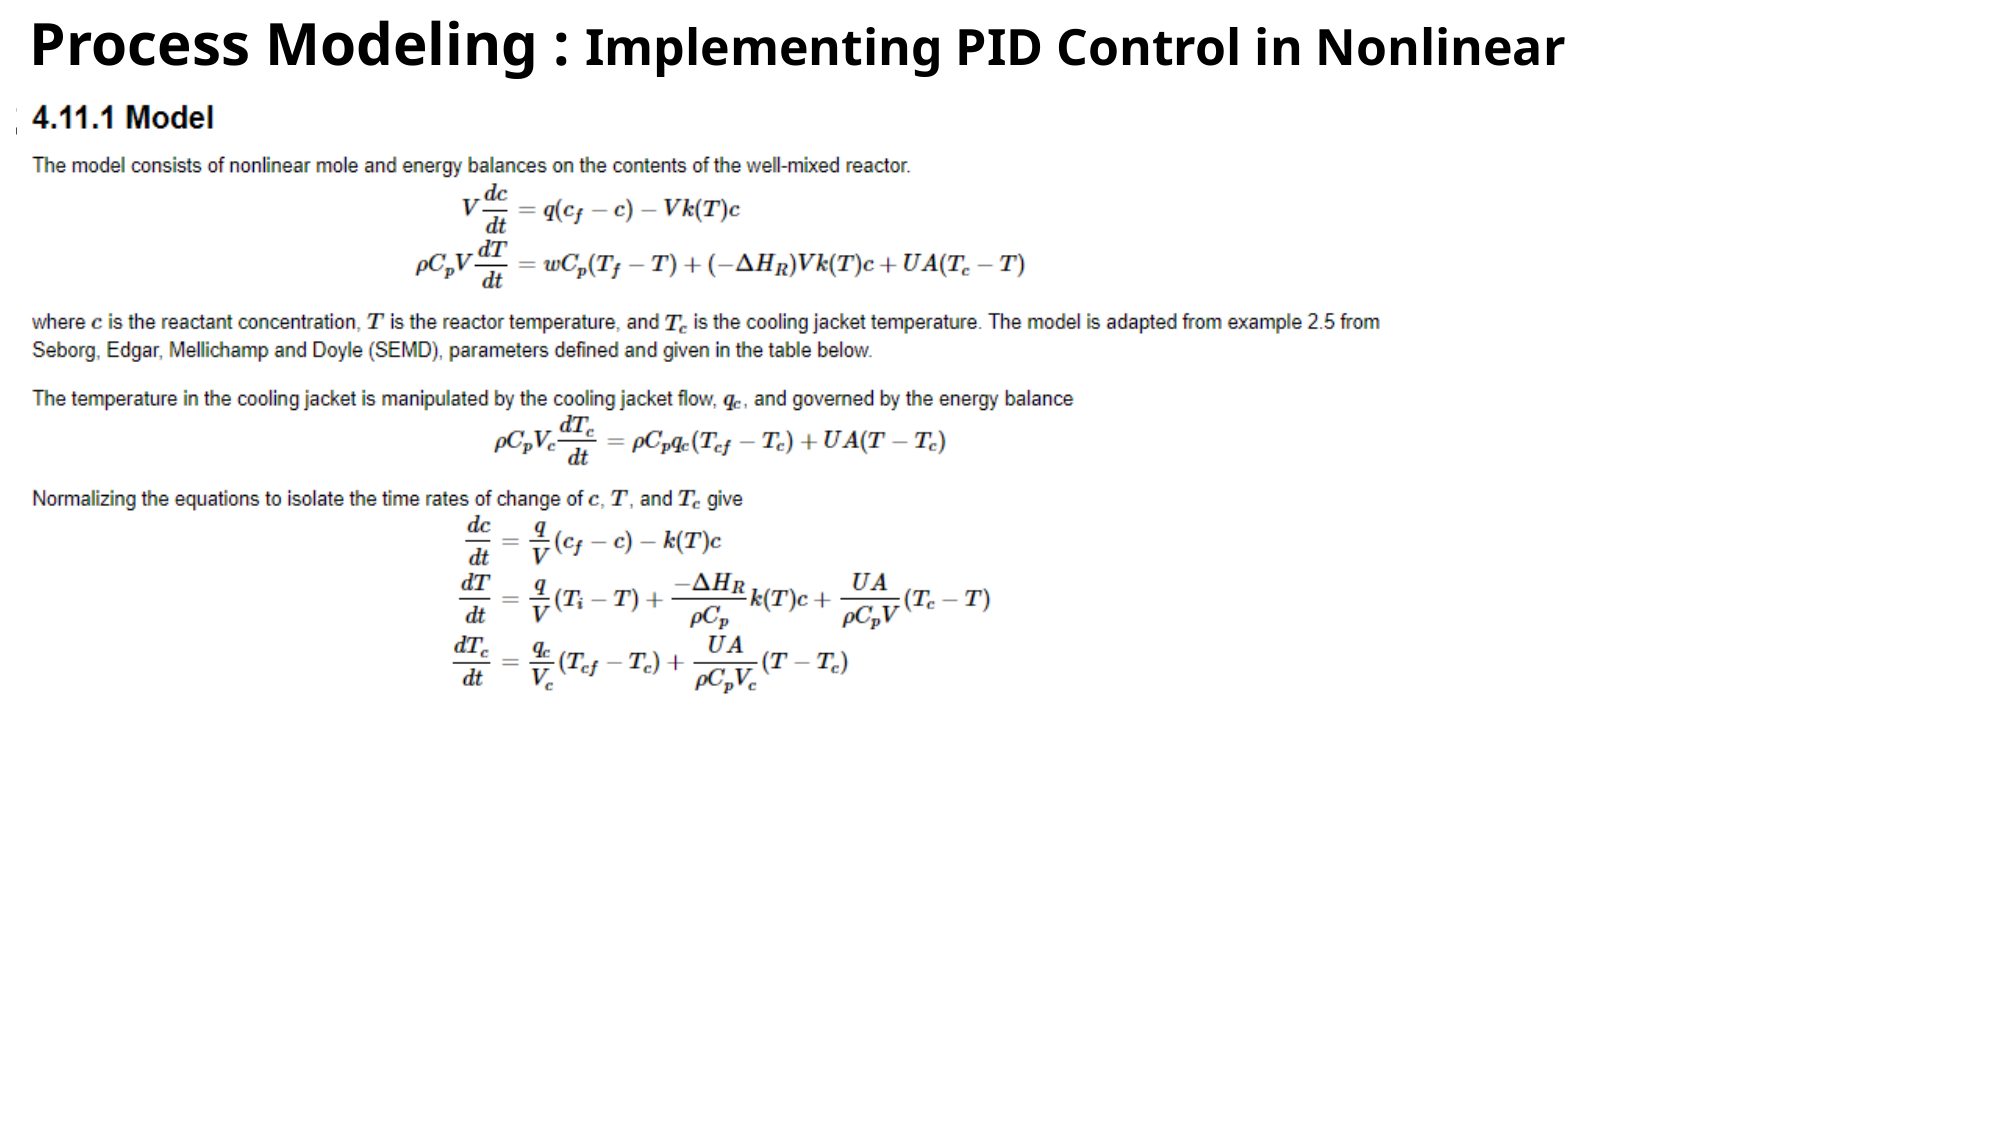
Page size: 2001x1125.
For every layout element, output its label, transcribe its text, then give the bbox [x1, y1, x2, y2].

picture [17, 85, 1383, 700]
text_box Process Modeling : Implementing PID Control in Nonlinear Simulations [0, 0, 1789, 574]
